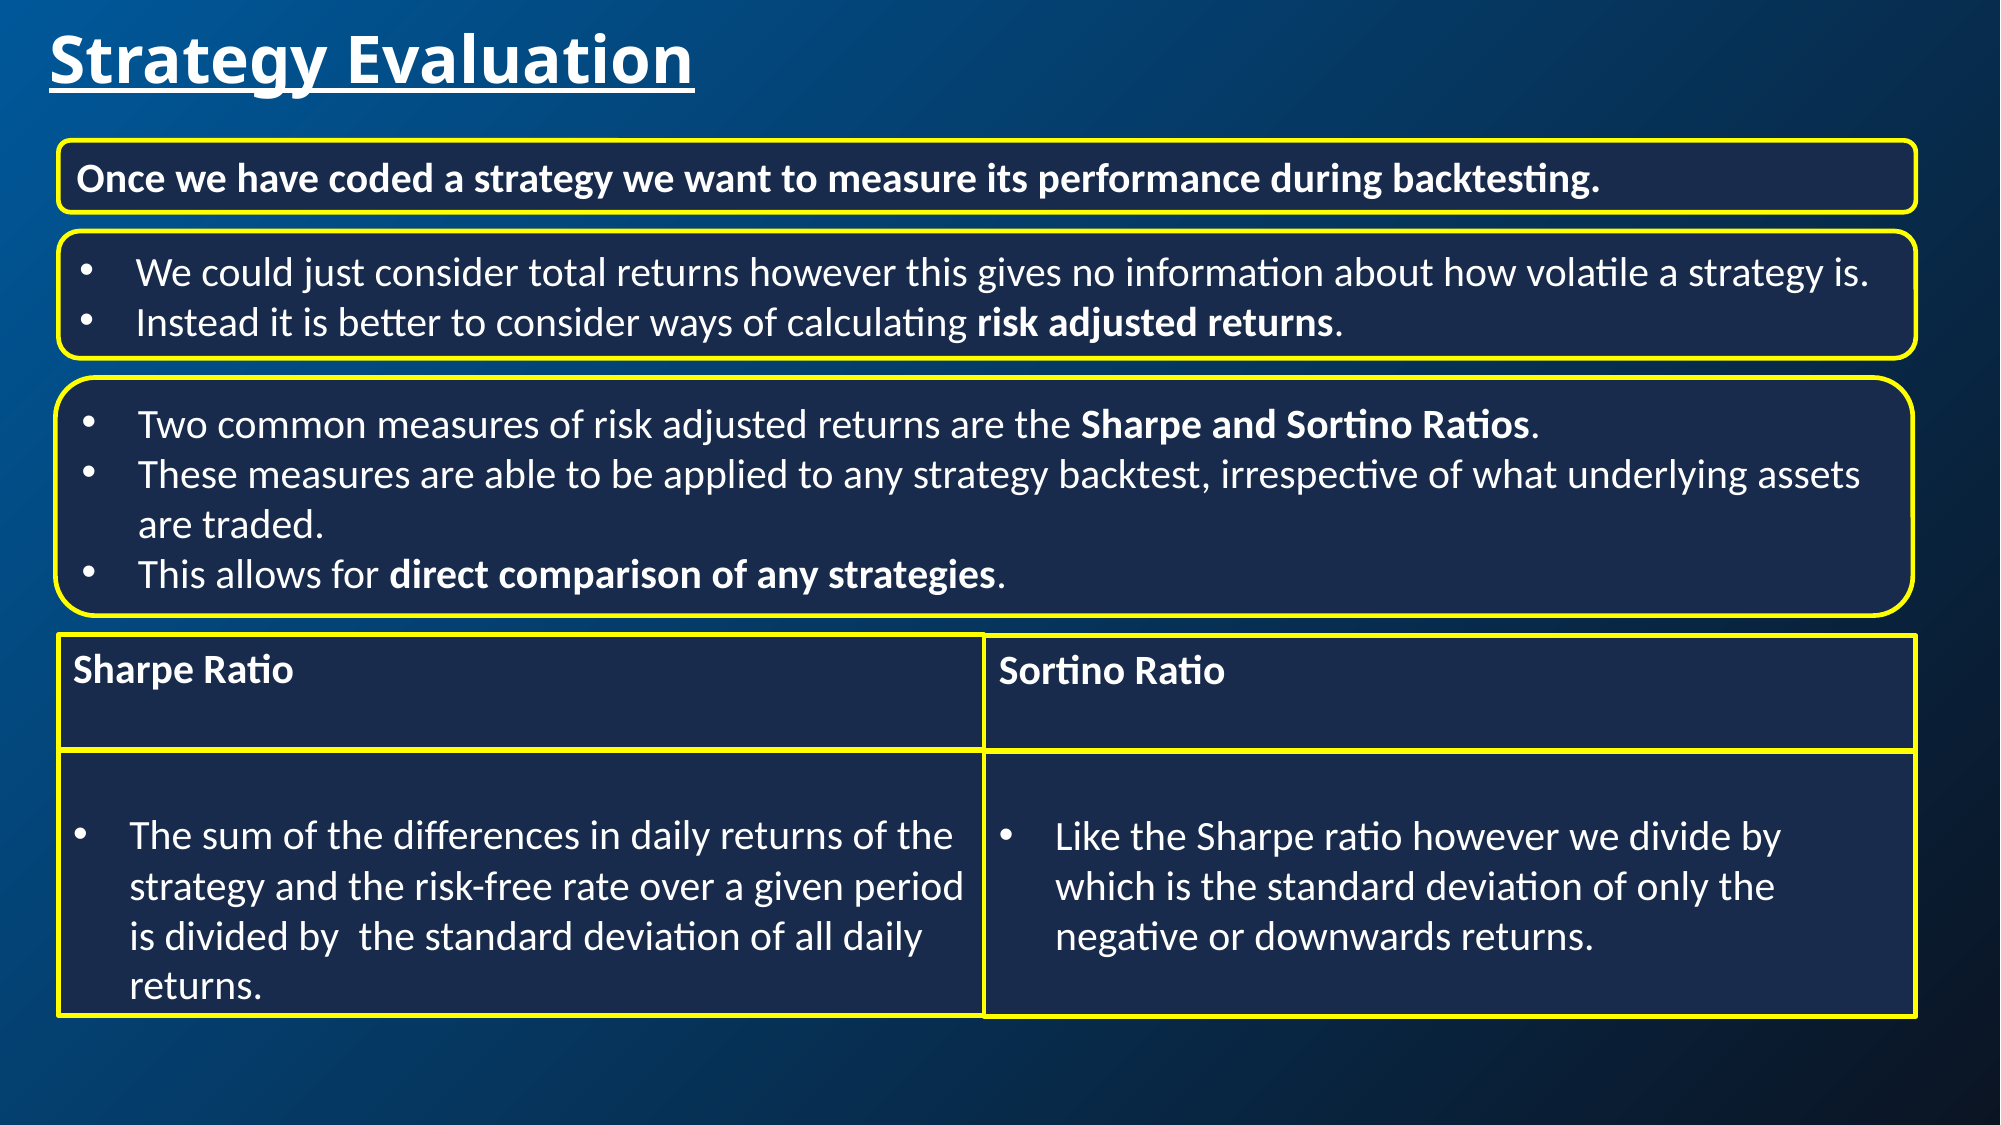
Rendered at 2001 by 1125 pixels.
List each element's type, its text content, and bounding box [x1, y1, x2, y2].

text_box Two common measures of risk adjusted returns are the Sharpe and Sortino Ratios. These measures are able to be applied to any strategy backtest, irrespective of what underlying assets are traded. This allows for direct comparison of any strategies. [55, 377, 1913, 616]
text_box We could just consider total returns however this gives no information about how volatile a strategy is. Instead it is better to consider ways of calculating risk adjusted returns. [58, 231, 1916, 359]
text_box Once we have coded a strategy we want to measure its performance during backtesting. [58, 140, 1916, 213]
text_box Sortino Ratio [984, 635, 1916, 749]
text_box Sharpe Ratio [58, 634, 985, 749]
text_box Strategy Evaluation [34, 0, 727, 127]
